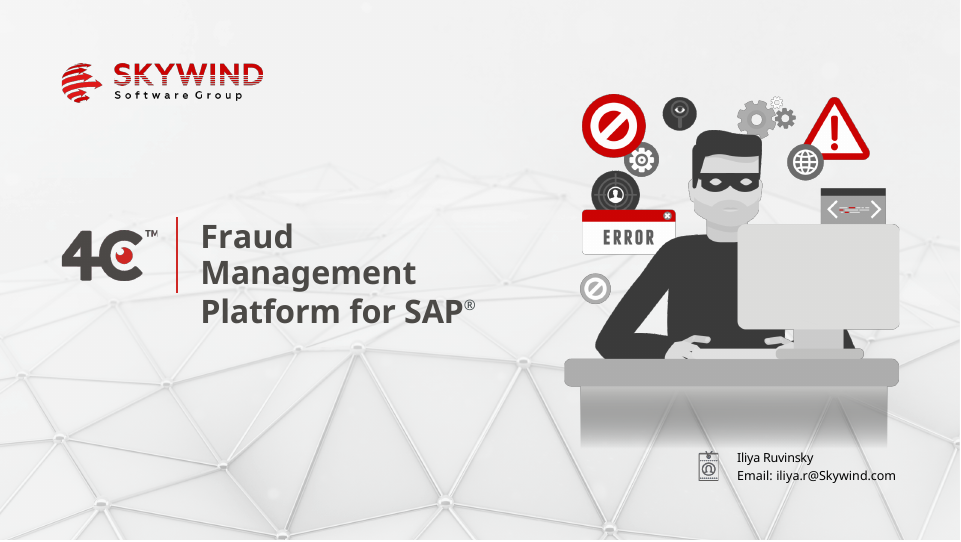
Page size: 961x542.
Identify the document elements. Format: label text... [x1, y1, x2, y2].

text_box [61, 63, 263, 103]
text_box [61, 230, 158, 281]
text_box Iliya Ruvinsky Email: iliya.r@Skywind.com [735, 450, 918, 486]
text_box [564, 94, 900, 481]
text_box [0, 0, 960, 540]
text_box Fraud Management Platform for SAP® [198, 217, 512, 298]
text_box [698, 451, 719, 481]
